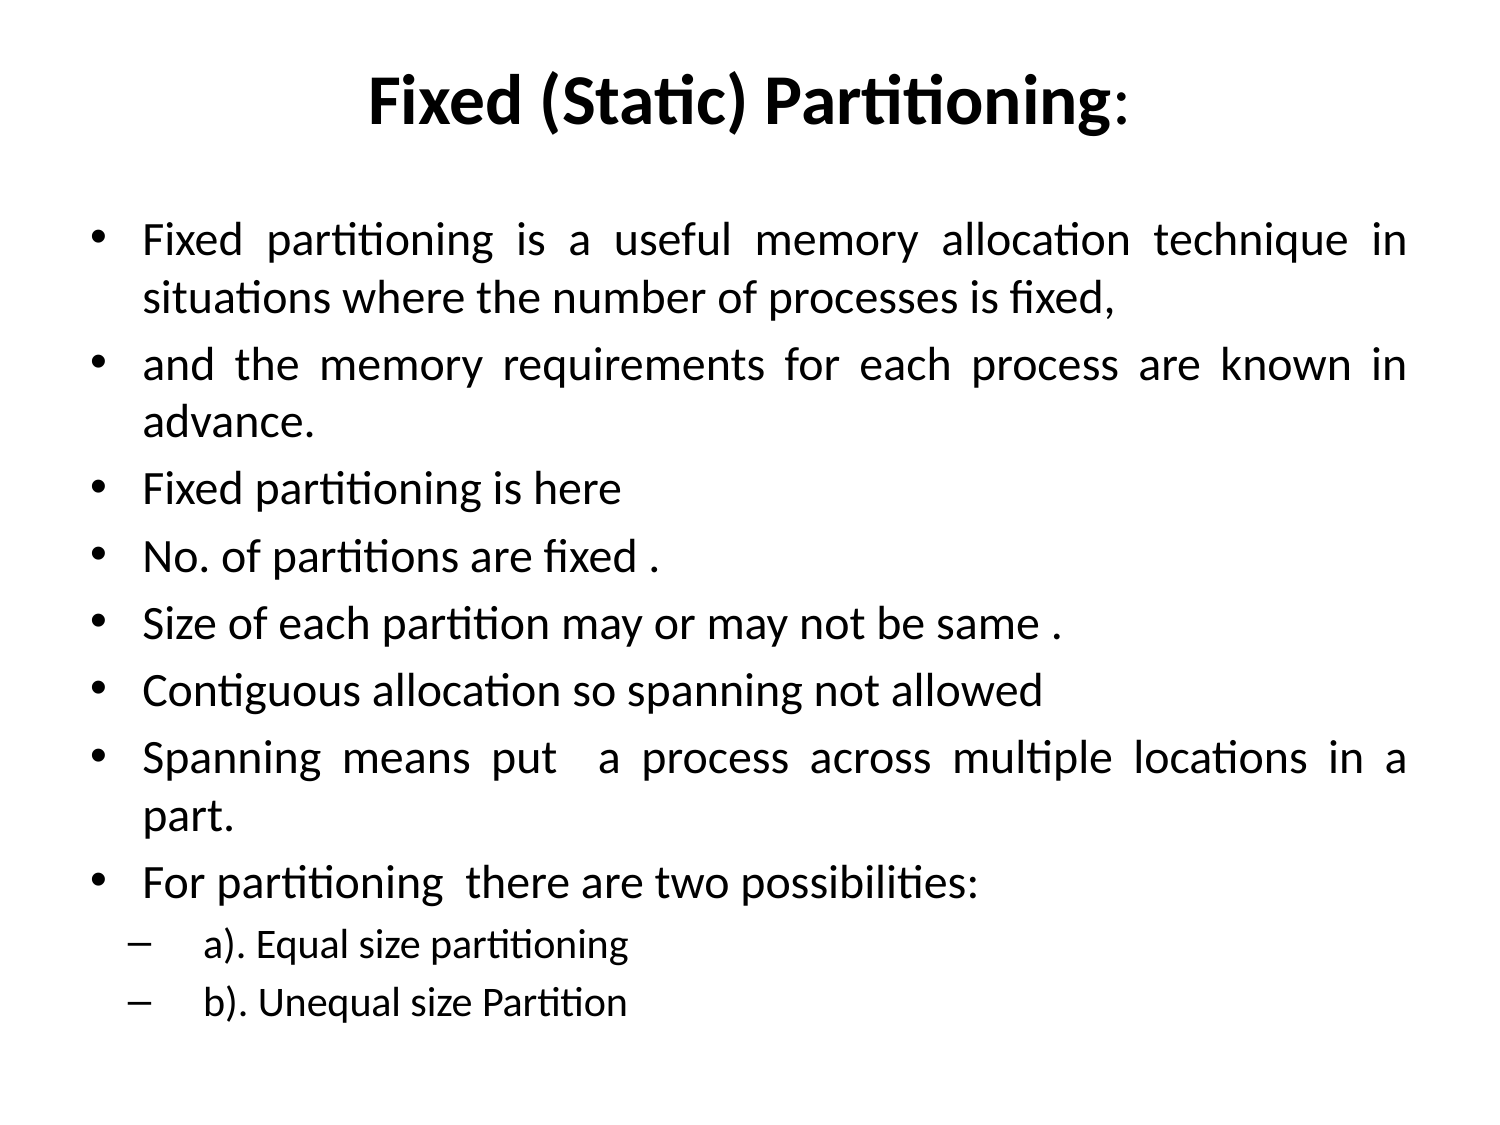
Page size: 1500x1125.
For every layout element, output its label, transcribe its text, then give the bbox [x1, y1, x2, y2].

list Fixed partitioning is a useful memory allocation technique in situations where the number of processes is fixed, and the memory requirements for each process are known in advance. Fixed partitioning is here No. of partitions are fixed . Size of each partition may or may not be same . Contiguous allocation so spanning not allowed Spanning means put a process across multiple locations in a part. For partitioning there are two possibilities: a). Equal size partitioning b). Unequal size Partition [75, 200, 1425, 1038]
title Fixed (Static) Partitioning: [75, 45, 1425, 200]
